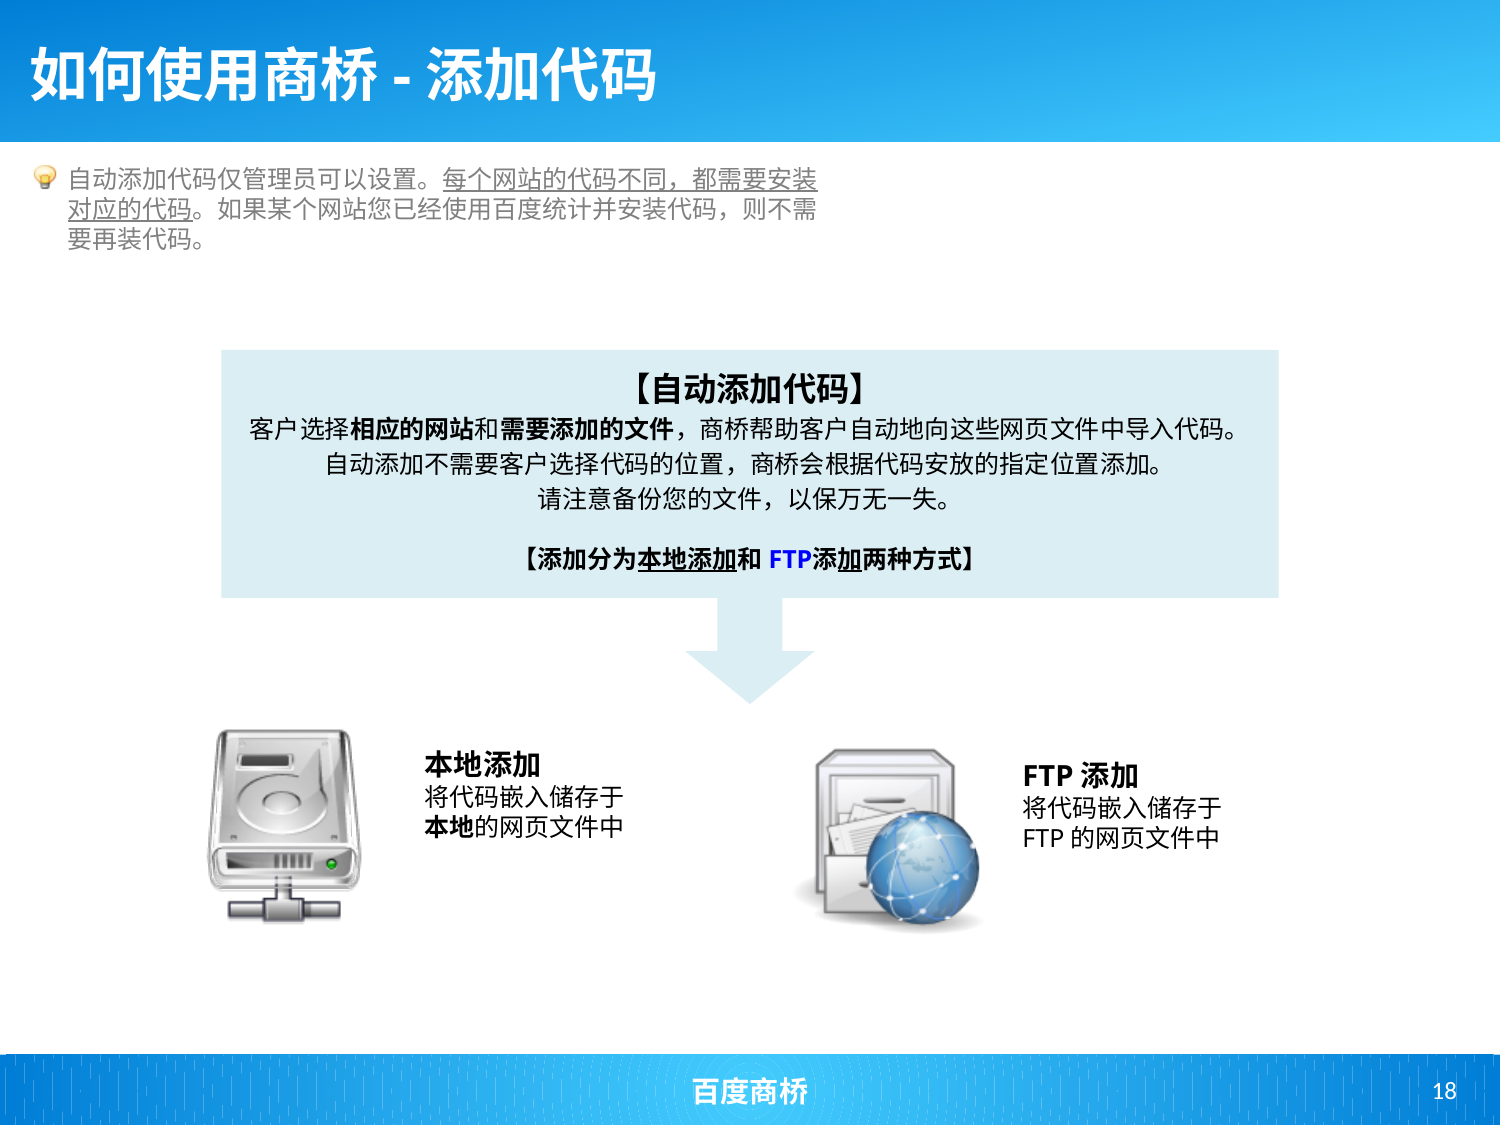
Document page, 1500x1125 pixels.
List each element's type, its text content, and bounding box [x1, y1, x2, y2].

picture [784, 739, 986, 940]
list 【自动添加代码】 客户选择相应的网站和需要添加的文件，商桥帮助客户自动地向这些网页文件中导入代码。 自动添加不需要客户选择代码的位置，商桥会根据代码安放的指定位置添加。 请注意备份您的文件，以保万无一失。 【添加分为本地添加和FTP添加两种方式】 [221, 349, 1279, 598]
text_box [683, 595, 817, 706]
footer 百度商桥 [512, 1067, 988, 1115]
picture [186, 727, 388, 929]
text_box 本地添加 将代码嵌入储存于 本地的网页文件中 [409, 739, 715, 879]
text_box 18 [1121, 1059, 1472, 1120]
text_box 自动添加代码仅管理员可以设置。每个网站的代码不同，都需要安装对应的代码。如果某个网站您已经使用百度统计并安装代码，则不需要再装代码。 [52, 155, 845, 261]
text_box FTP添加 将代码嵌入储存于 FTP的网页文件中 [1007, 749, 1418, 895]
title 如何使用商桥-添加代码 [14, 21, 1365, 126]
picture [29, 162, 60, 192]
